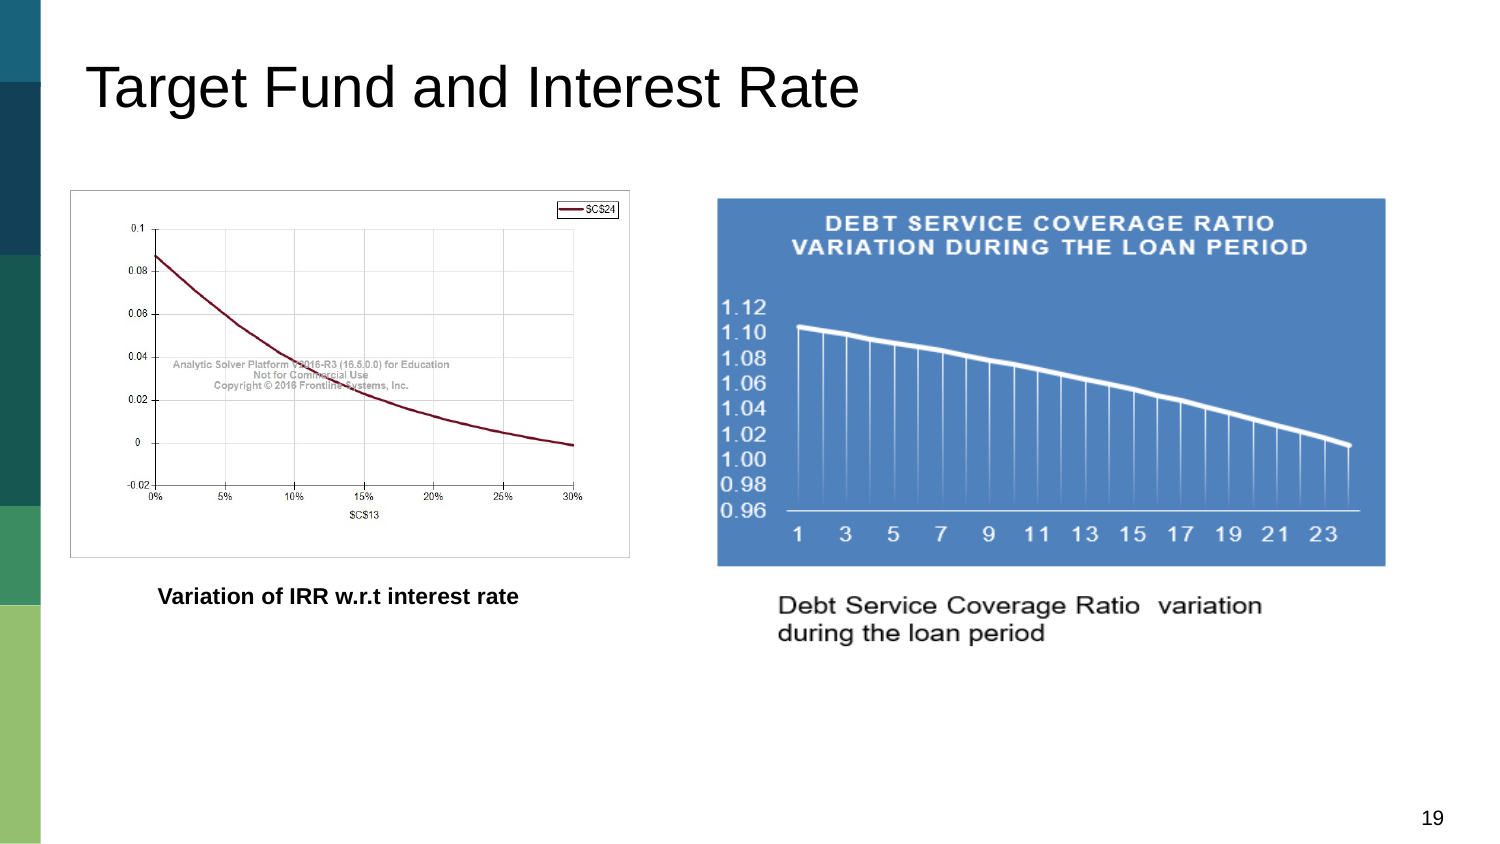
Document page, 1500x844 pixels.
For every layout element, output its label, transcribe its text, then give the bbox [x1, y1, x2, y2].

text_box Target Fund and Interest Rate [70, 0, 1061, 169]
text_box 19 [1406, 797, 1474, 838]
text_box Variation of IRR w.r.t interest rate [122, 574, 675, 645]
picture [70, 190, 630, 558]
picture [696, 150, 1486, 780]
